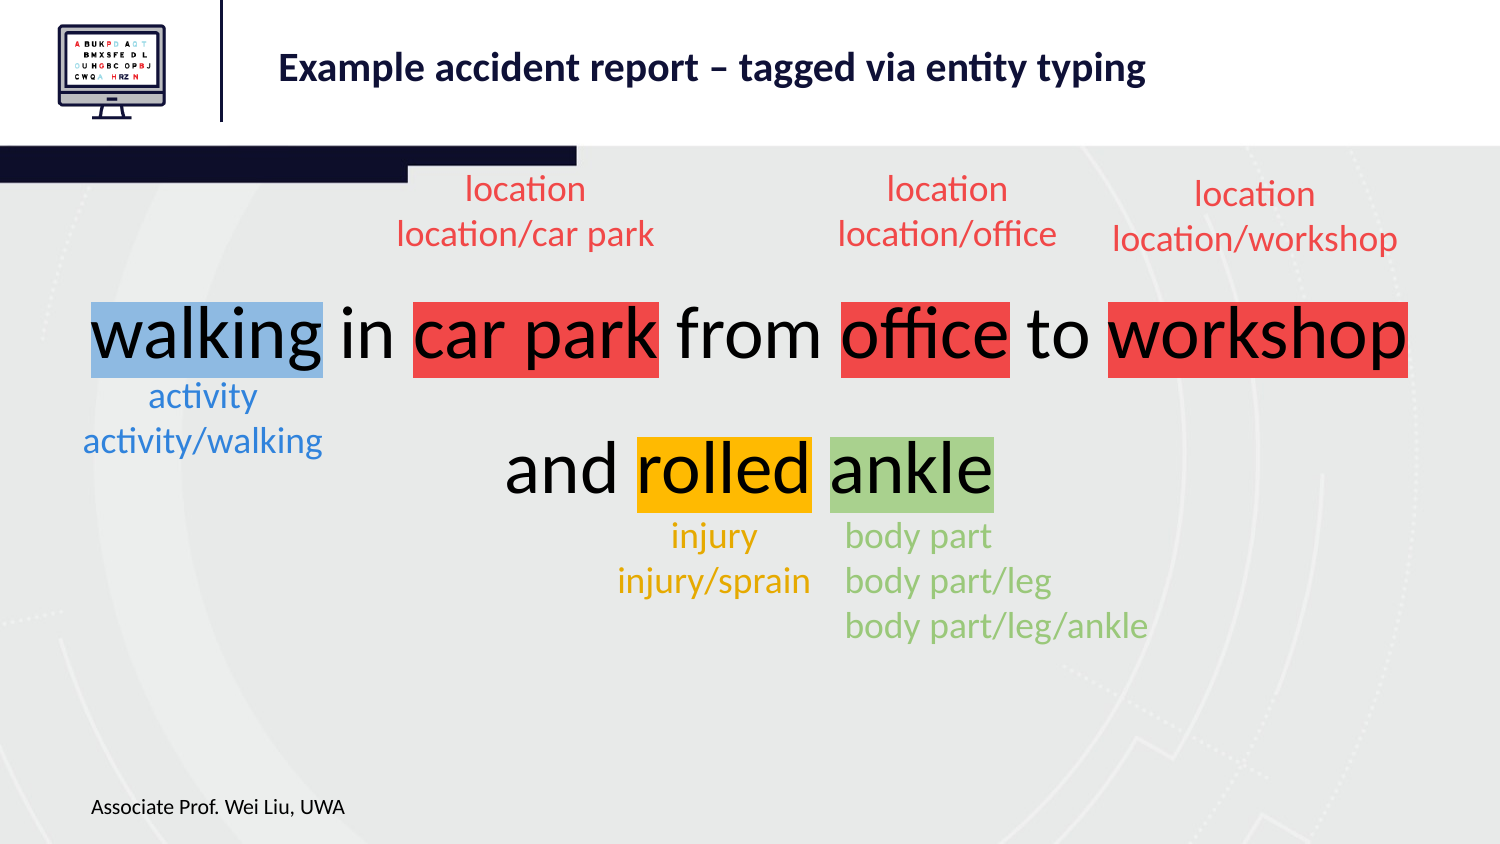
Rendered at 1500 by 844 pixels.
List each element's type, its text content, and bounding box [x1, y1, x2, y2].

text_box activity activity/walking [41, 364, 365, 469]
text_box body part body part/leg body part/leg/ankle [829, 504, 1249, 654]
text_box walking in car park from office to workshop and rolled ankle [78, 233, 1420, 844]
list Associate Prof. Wei Liu, UWA [76, 784, 1217, 821]
list Example accident report – tagged via entity typing [263, 32, 1404, 106]
text_box location location/office [786, 156, 1109, 262]
picture [0, 0, 1500, 844]
text_box location location/workshop [1087, 161, 1423, 266]
text_box location location/car park [364, 156, 687, 262]
text_box injury injury/sprain [598, 504, 829, 609]
